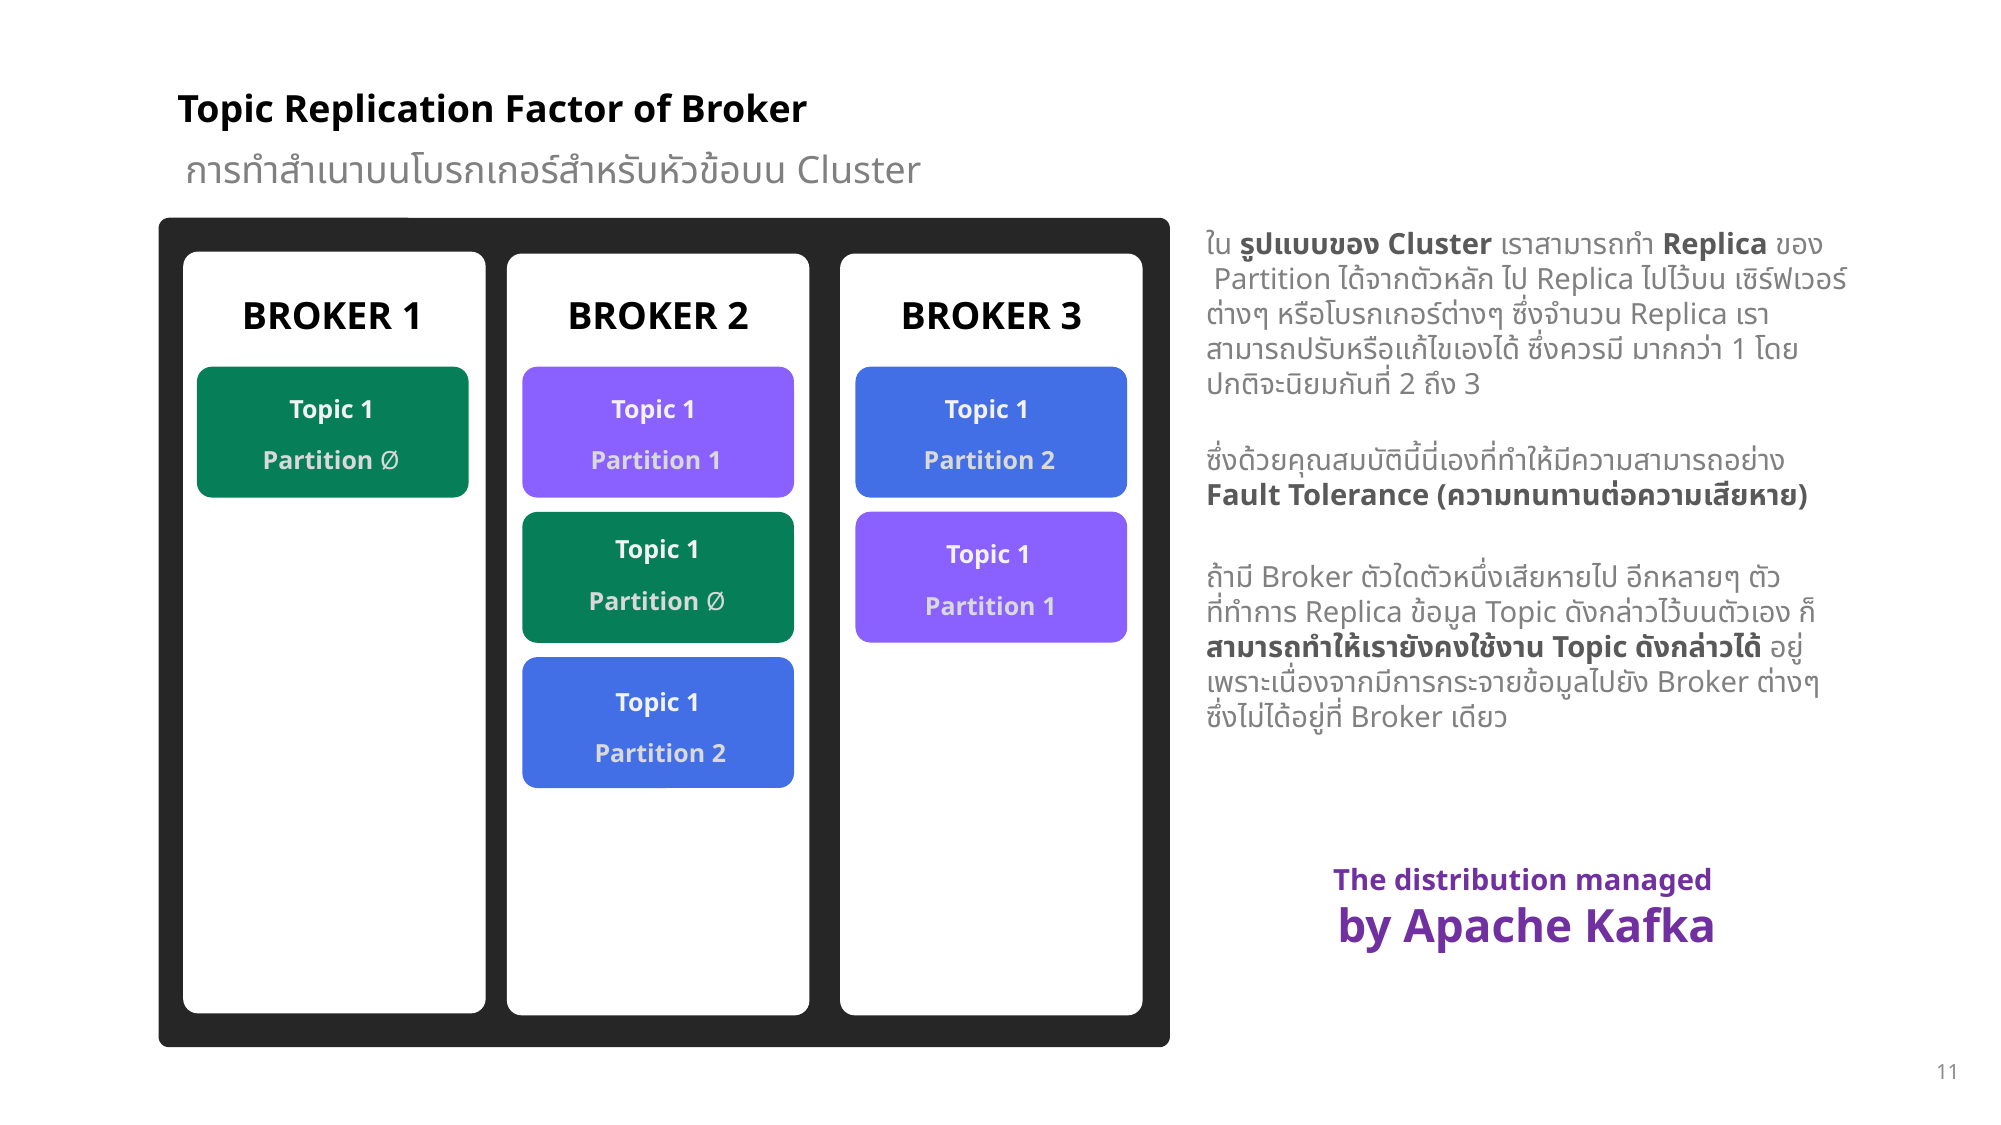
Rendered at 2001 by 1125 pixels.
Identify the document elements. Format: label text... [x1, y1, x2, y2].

text_box [182, 250, 487, 1015]
text_box [839, 252, 1144, 1017]
text_box [505, 252, 811, 1017]
text_box Topic 1 [542, 678, 774, 724]
text_box Partition 2 [544, 730, 776, 775]
text_box [157, 216, 1171, 1049]
text_box Partition Ø [218, 437, 450, 482]
text_box Topic 1 [216, 385, 448, 431]
text_box Partition 1 [875, 583, 1107, 628]
text_box Partition 1 [541, 437, 772, 482]
text_box [521, 656, 796, 790]
text_box [195, 365, 470, 499]
text_box The distribution managed by Apache Kafka [1318, 854, 1736, 959]
text_box ใน รูปแบบของ Cluster เราสามารถทำ Replica ของ Partition ได้จากตัวหลัก ไป Replica ไปไว้บน เซิร์ฟเวอร์ต่างๆ หรือโบรกเกอร์ต่างๆ ซึ่งจำนวน Replica เราสามารถปรับหรือแก้ไขเองได้ ซึ่งควรมี มากกว่า 1 โดยปกติจะนิยมกันที่ 2 ถึง 3 ซึ่งด้วยคุณสมบัตินี้นี่เองที่ทำให้มีความสามารถอย่าง Fault Tolerance (ความทนทานต่อความเสียหาย) ถ้ามี Broker ตัวใดตัวหนึ่งเสียหายไป อีกหลายๆ ตัว ที่ทำการ Replica ข้อมูล Topic ดังกล่าวไว้บนตัวเอง ก็สามารถทำให้เรายังคงใช้งาน Topic ดังกล่าวได้ อยู่เพราะเนื่องจากมีการกระจายข้อมูลไปยัง Broker ต่างๆ ซึ่งไม่ได้อยู่ที่ Broker เดียว [1191, 217, 1863, 741]
text_box [521, 510, 796, 644]
text_box Partition 2 [874, 437, 1106, 482]
text_box BROKER 1 [223, 284, 443, 344]
text_box Topic 1 [542, 526, 774, 572]
text_box [854, 510, 1129, 644]
text_box Topic Replication Factor of Broker [162, 77, 824, 138]
text_box [521, 365, 796, 499]
text_box การทำสำเนาบนโบรกเกอร์สำหรับหัวข้อบน Cluster [170, 138, 937, 199]
text_box [854, 365, 1129, 499]
text_box Partition Ø [544, 578, 776, 623]
text_box Topic 1 [873, 531, 1104, 577]
slide_number 11 [1862, 1042, 1975, 1103]
text_box Topic 1 [538, 385, 770, 431]
text_box Topic 1 [871, 385, 1103, 431]
text_box BROKER 2 [546, 284, 770, 344]
text_box BROKER 3 [880, 284, 1103, 344]
